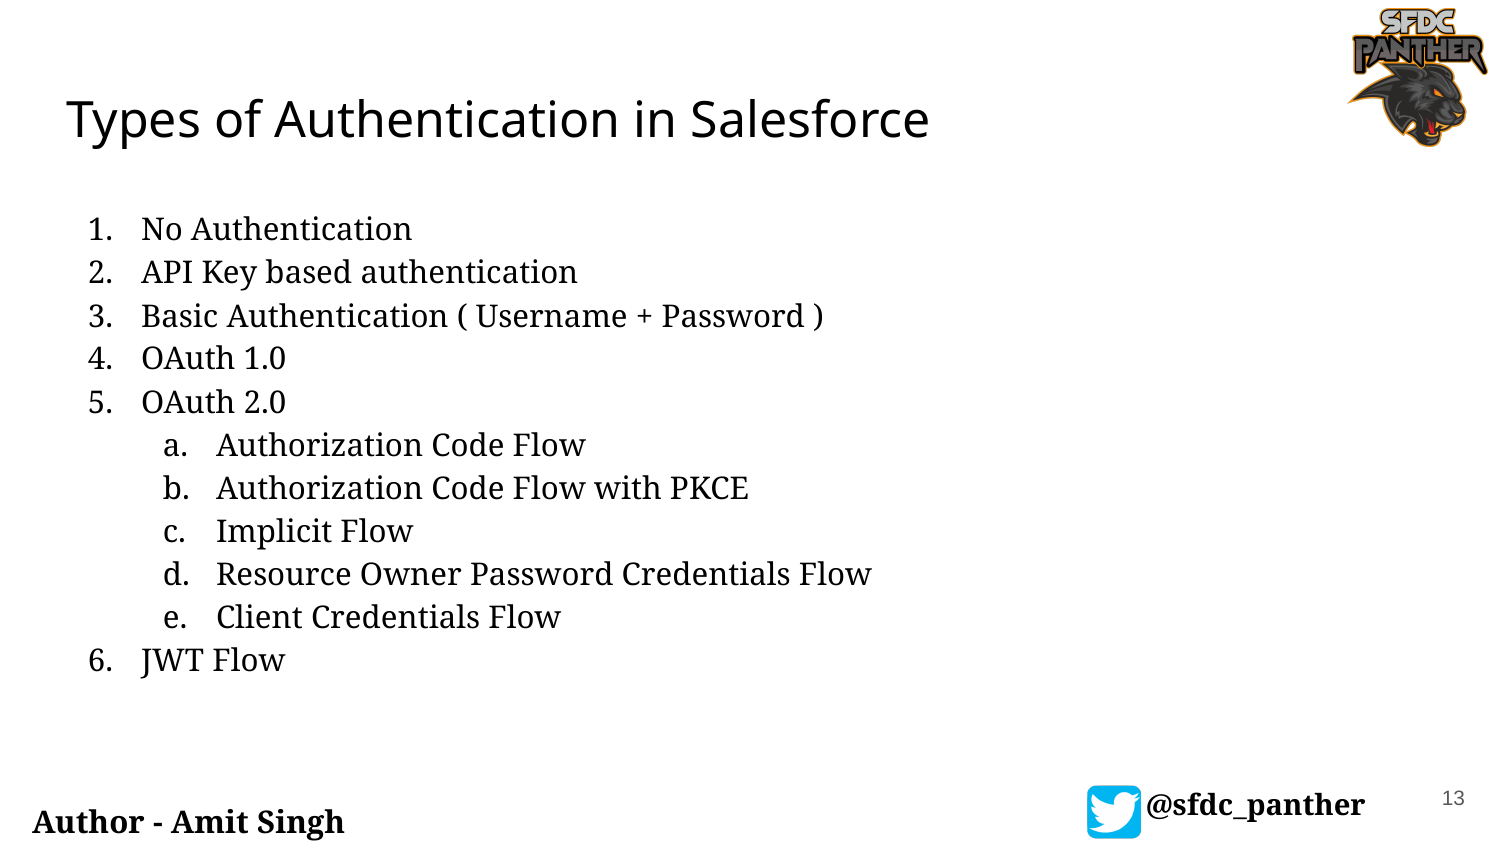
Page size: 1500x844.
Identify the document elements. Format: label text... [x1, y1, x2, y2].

picture [1347, 8, 1488, 147]
slide_number 13 [1389, 764, 1480, 830]
list No Authentication API Key based authentication Basic Authentication ( Username + Password ) OAuth 1.0 OAuth 2.0 Authorization Code Flow Authorization Code Flow with PKCE Implicit Flow Resource Owner Password Credentials Flow Client Credentials Flow JWT Flow [51, 189, 1449, 750]
title Types of Authentication in Salesforce [51, 72, 1449, 167]
picture [1085, 784, 1144, 842]
